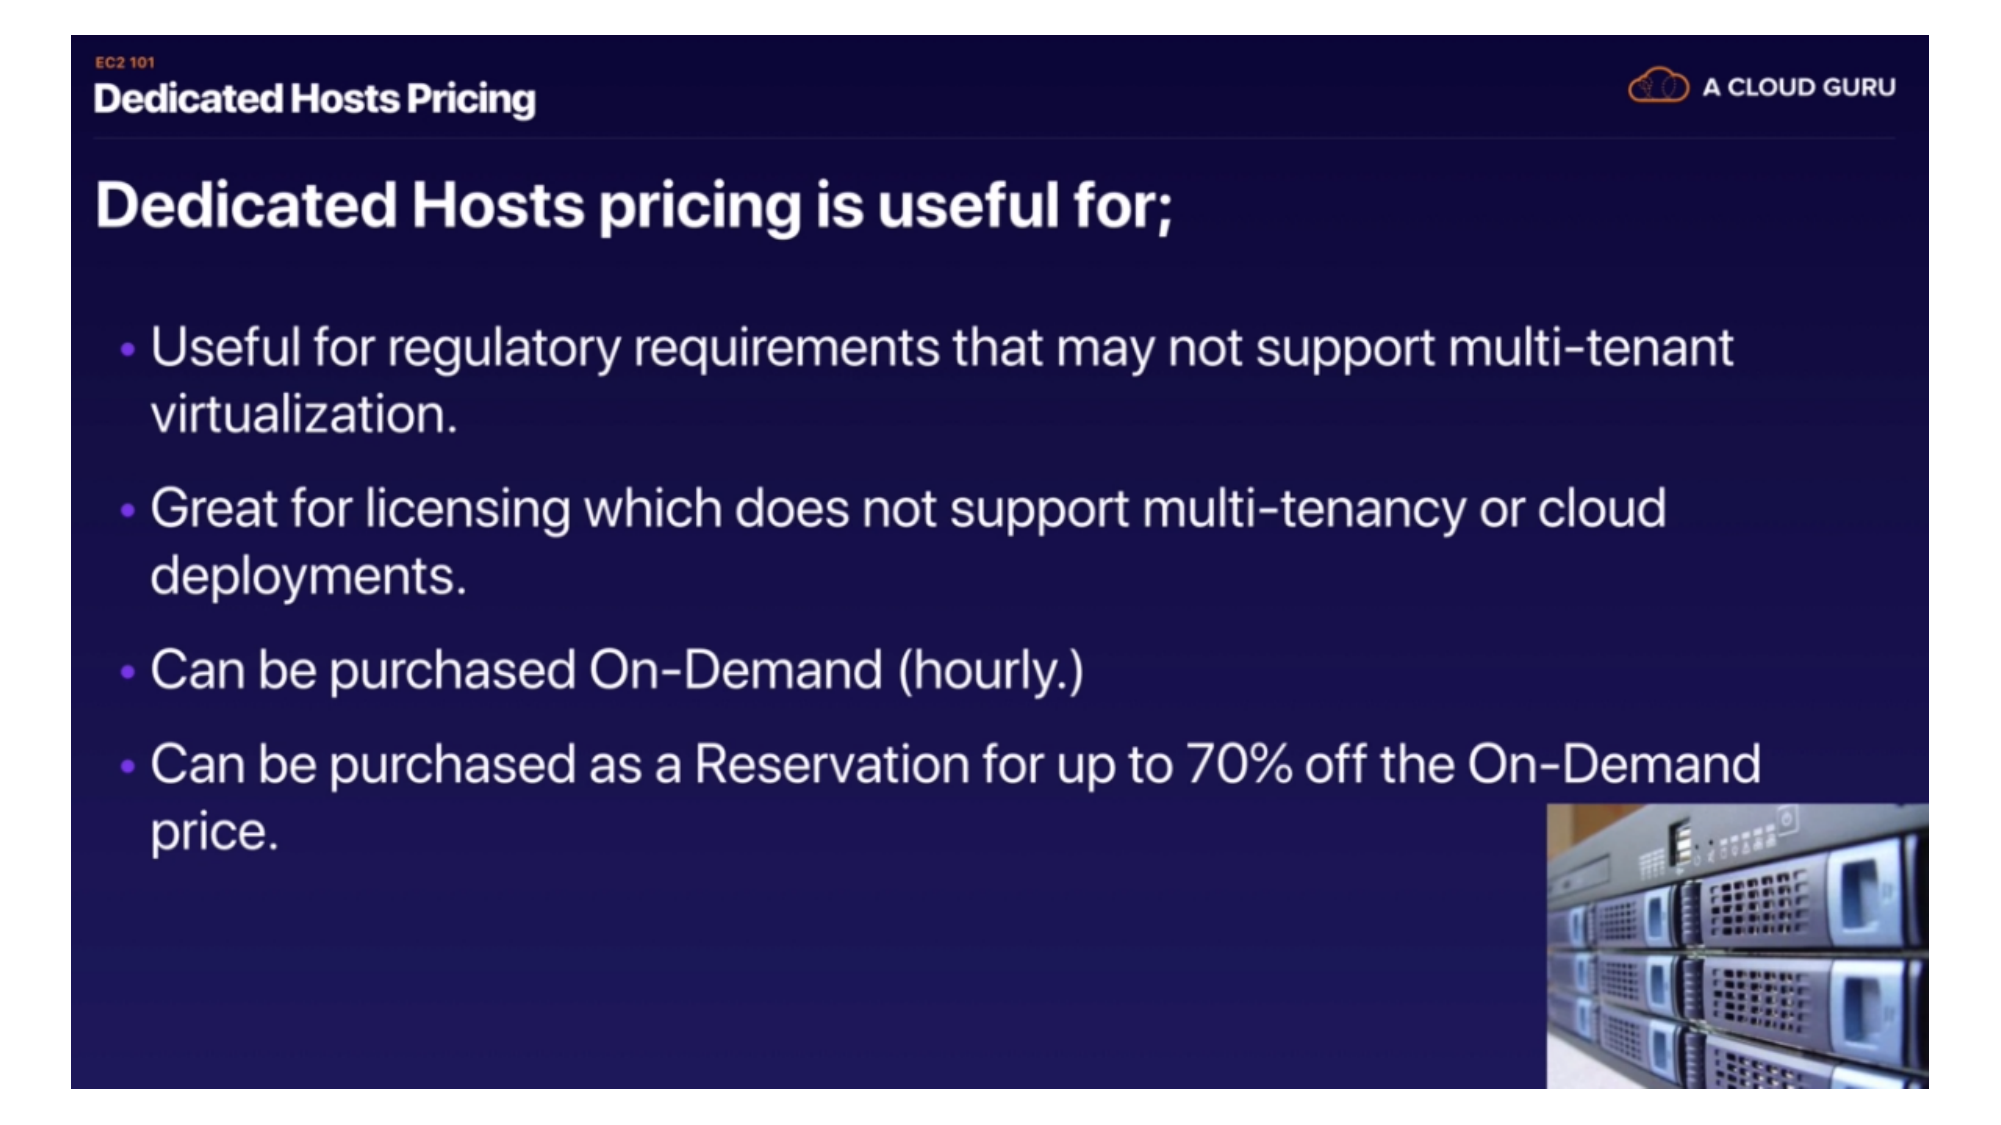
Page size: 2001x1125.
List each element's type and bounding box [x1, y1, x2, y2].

picture [71, 35, 1929, 1090]
